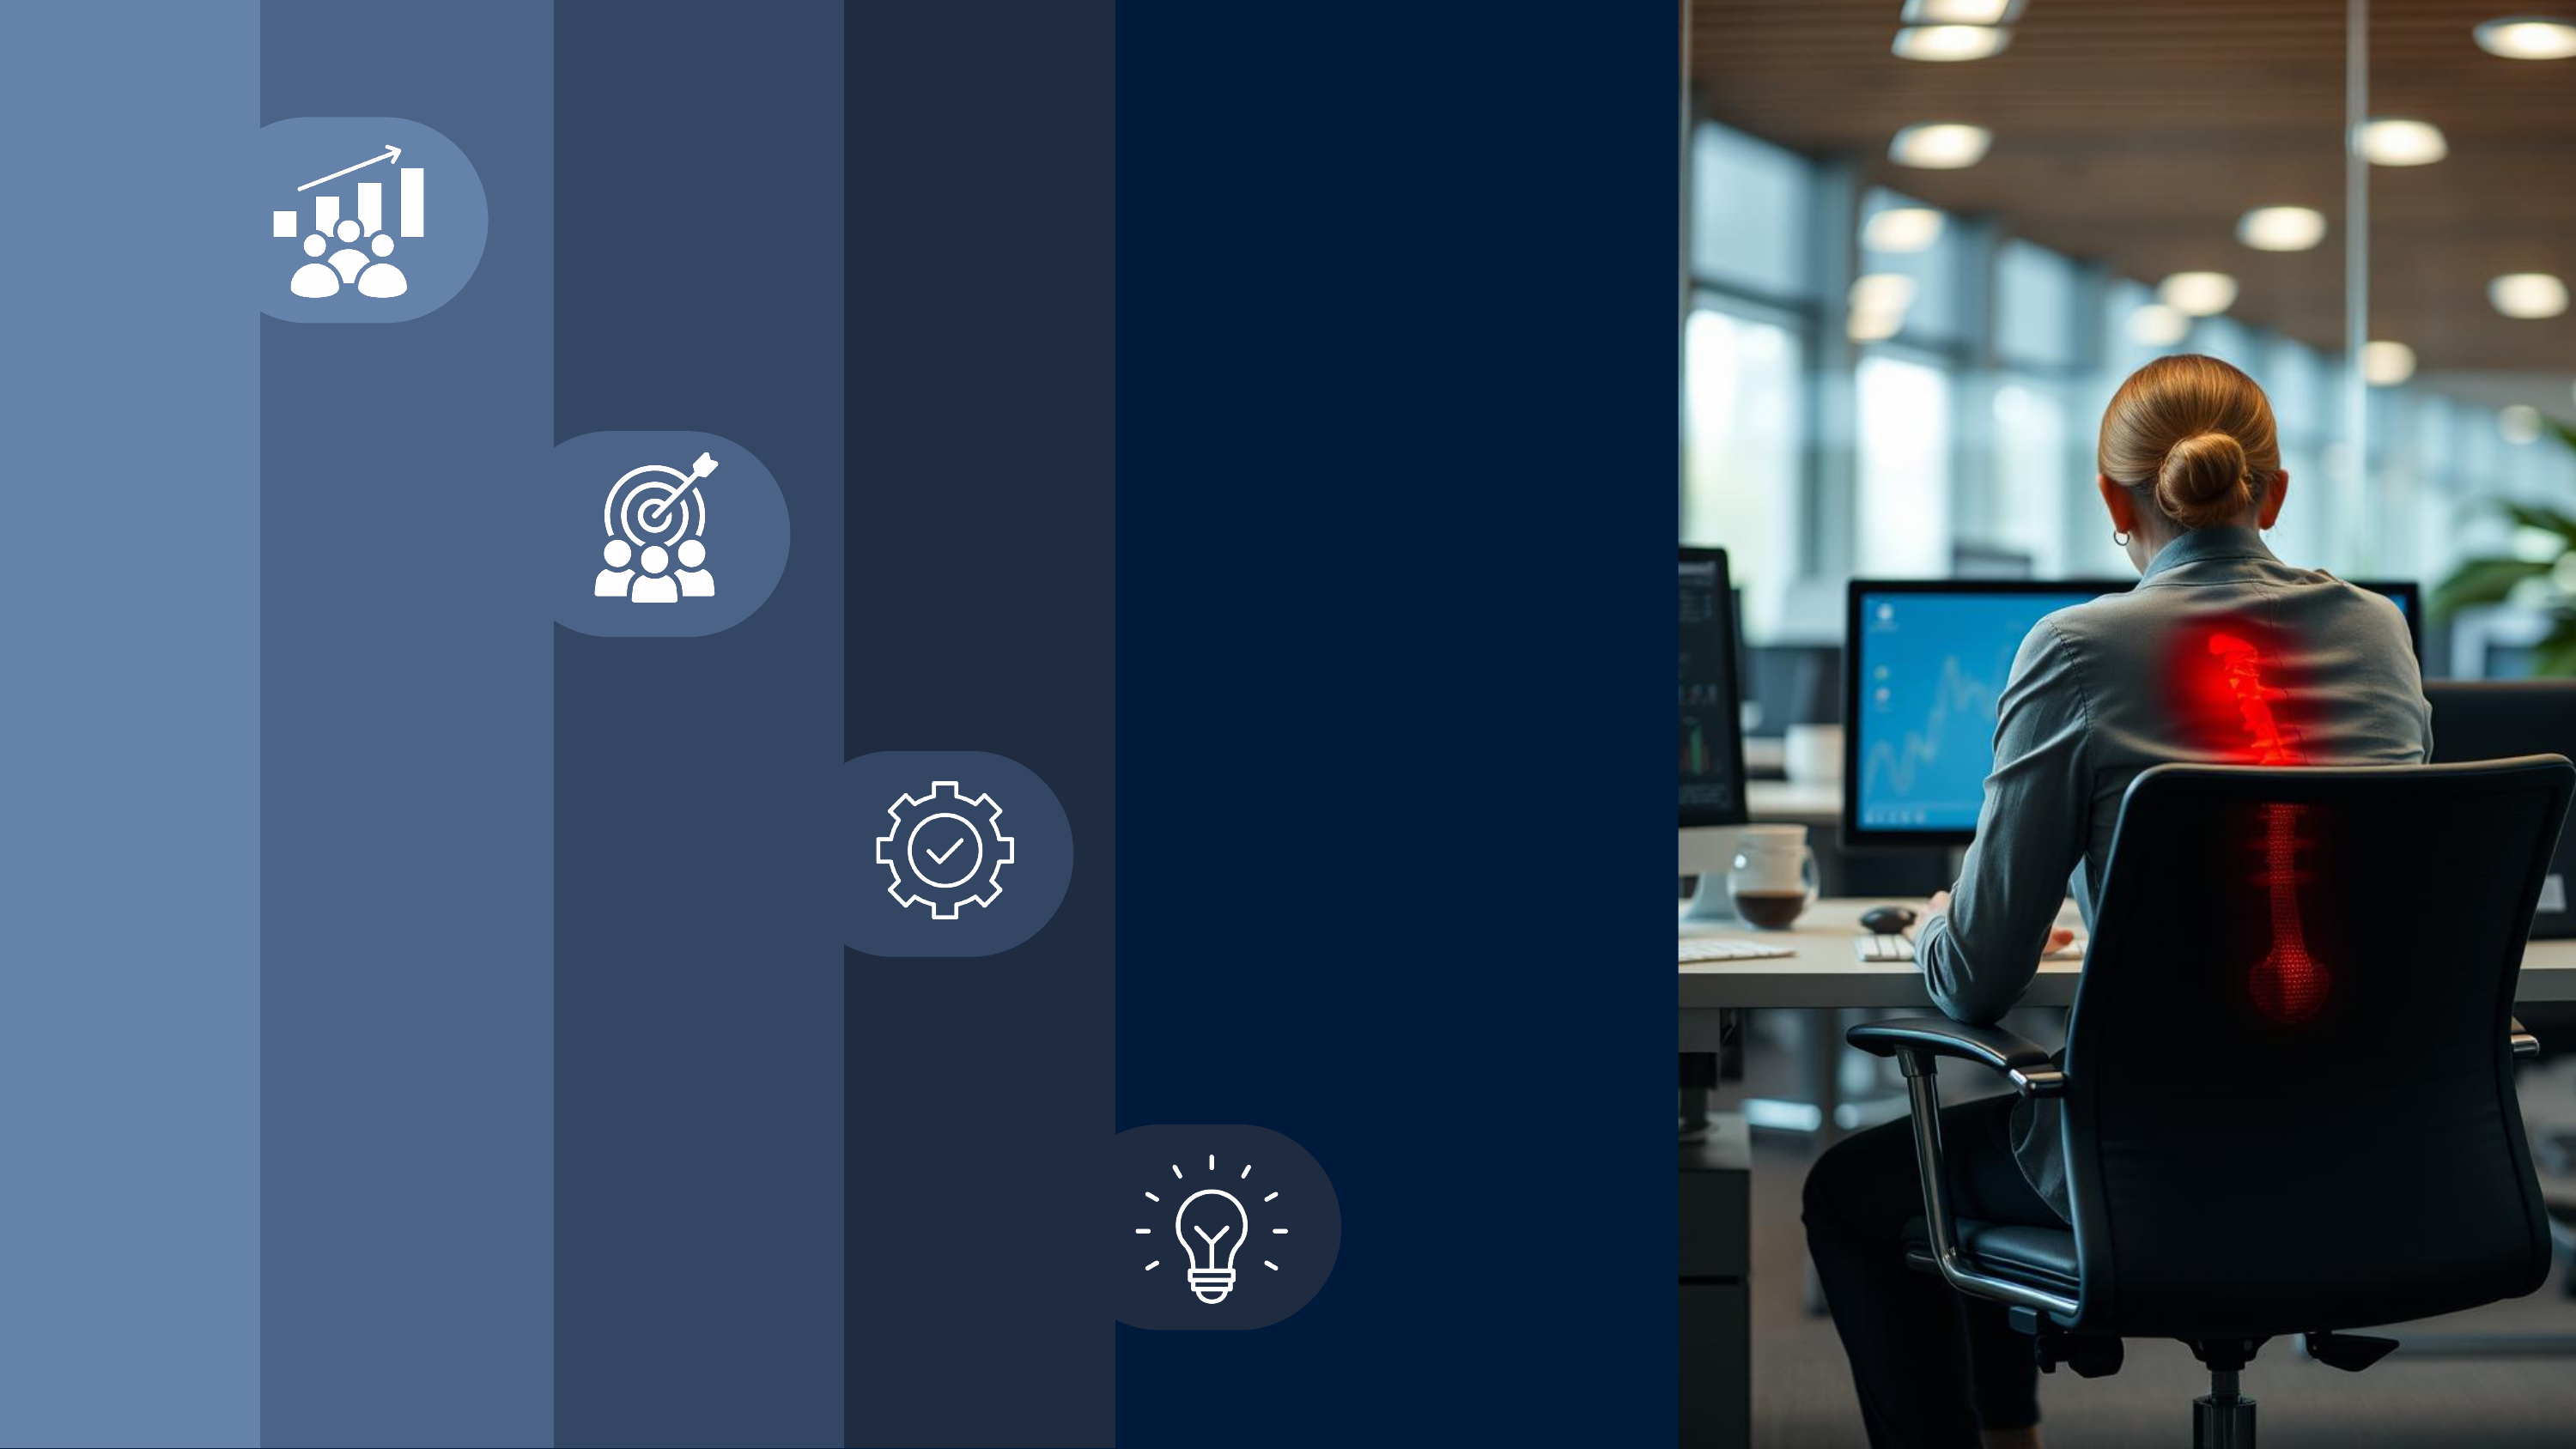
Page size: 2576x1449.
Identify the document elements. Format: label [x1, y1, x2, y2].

text_box [0, 0, 489, 1449]
text_box [793, 0, 1074, 1449]
text_box [1076, 0, 1342, 1449]
text_box [1678, 0, 2576, 1449]
text_box [490, 0, 791, 1449]
